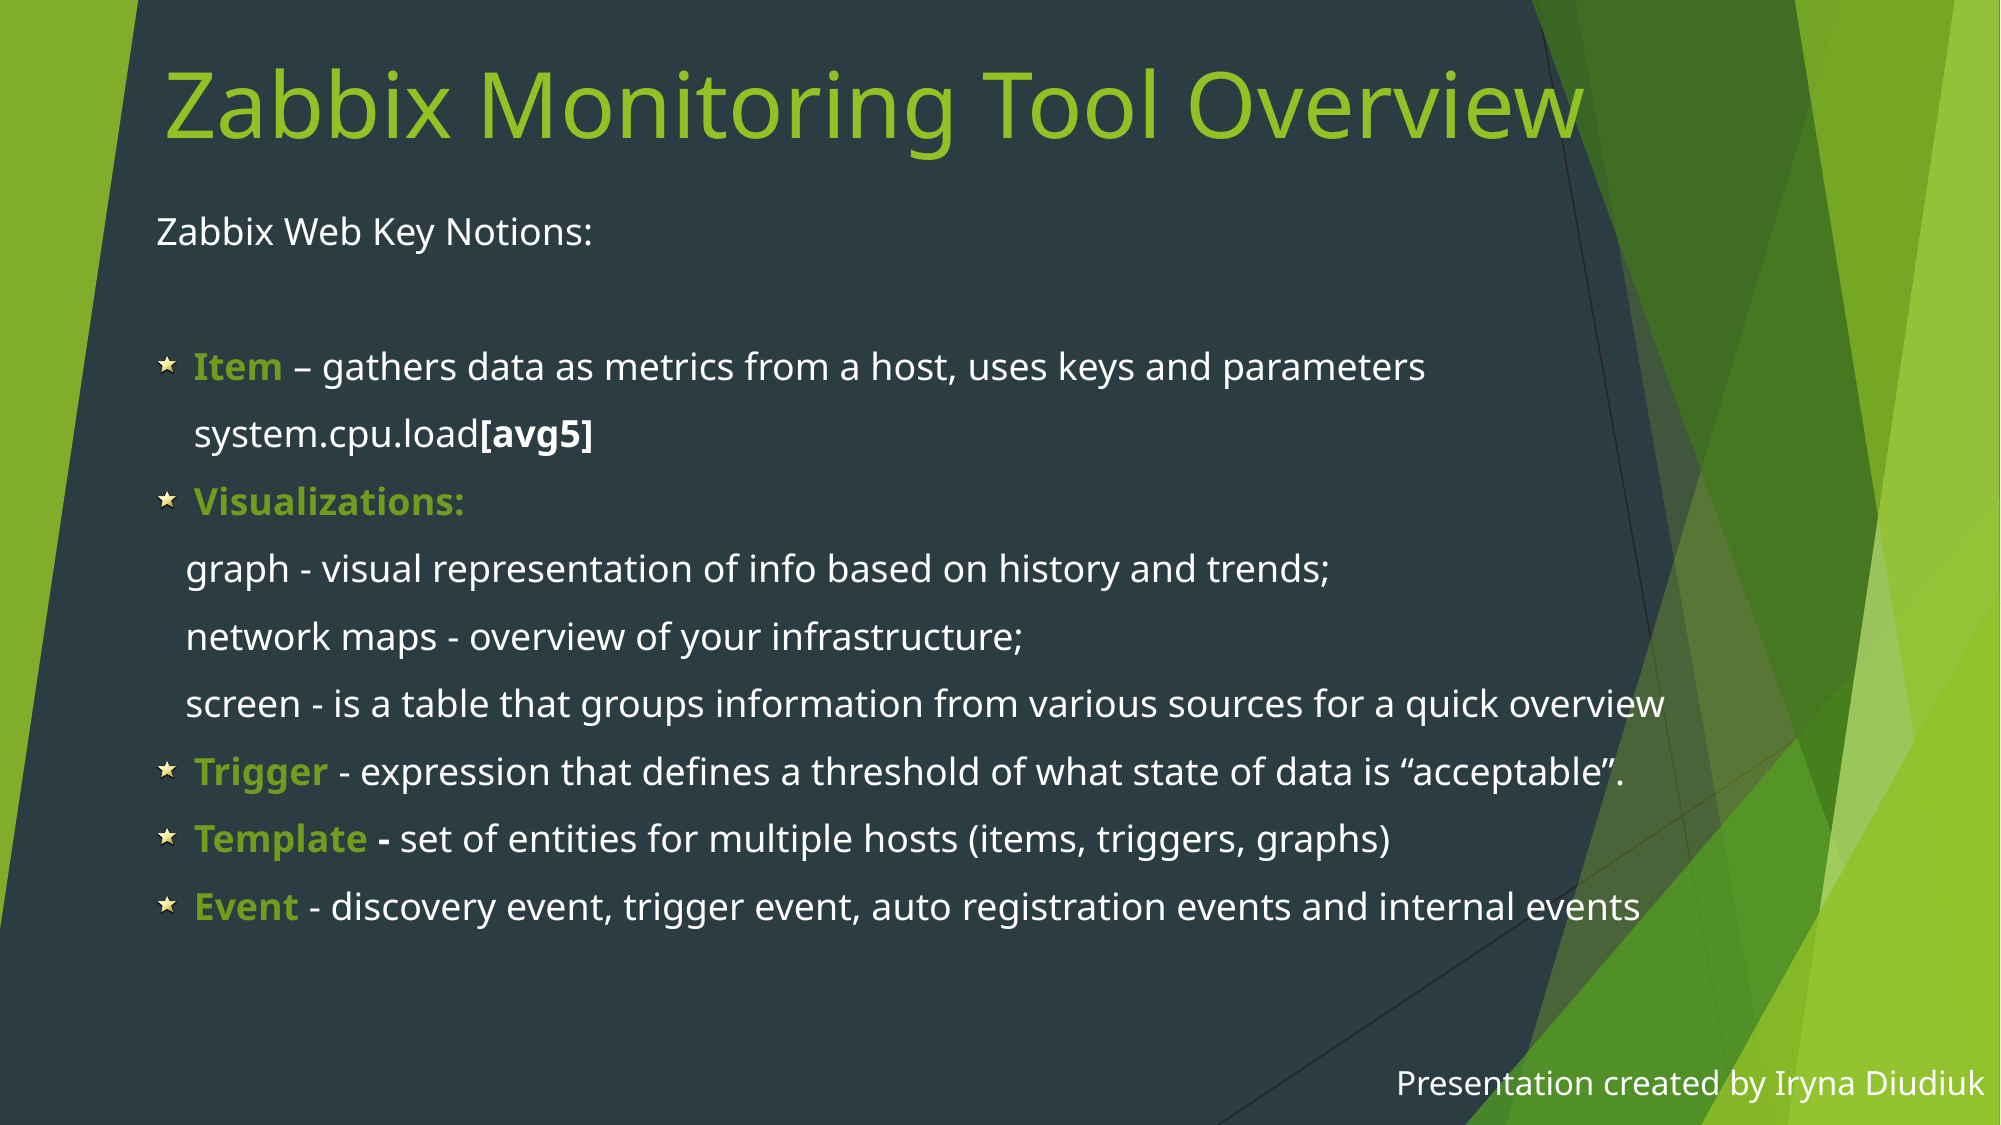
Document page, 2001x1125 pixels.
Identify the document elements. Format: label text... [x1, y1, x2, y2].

picture [156, 894, 178, 916]
text_box Zabbix Web Key Notions: Item – gathers data as metrics from a host, uses keys and parameters system.cpu.load[avg5] Visualizations: graph - visual representation of info based on history and trends; network maps - overview of your infrastructure; screen - is a table that groups information from various sources for a quick overview Trigger - expression that defines a threshold of what state of data is “acceptable”. Template - set of entities for multiple hosts (items, triggers, graphs) Event - discovery event, trigger event, auto registration events and internal events [148, 177, 1678, 935]
picture [156, 759, 178, 781]
picture [156, 354, 178, 376]
subtitle Presentation created by Iryna Diudiuk [718, 1054, 1994, 1125]
picture [156, 489, 178, 511]
title Zabbix Monitoring Tool Overview [156, 13, 1934, 165]
picture [156, 826, 178, 848]
